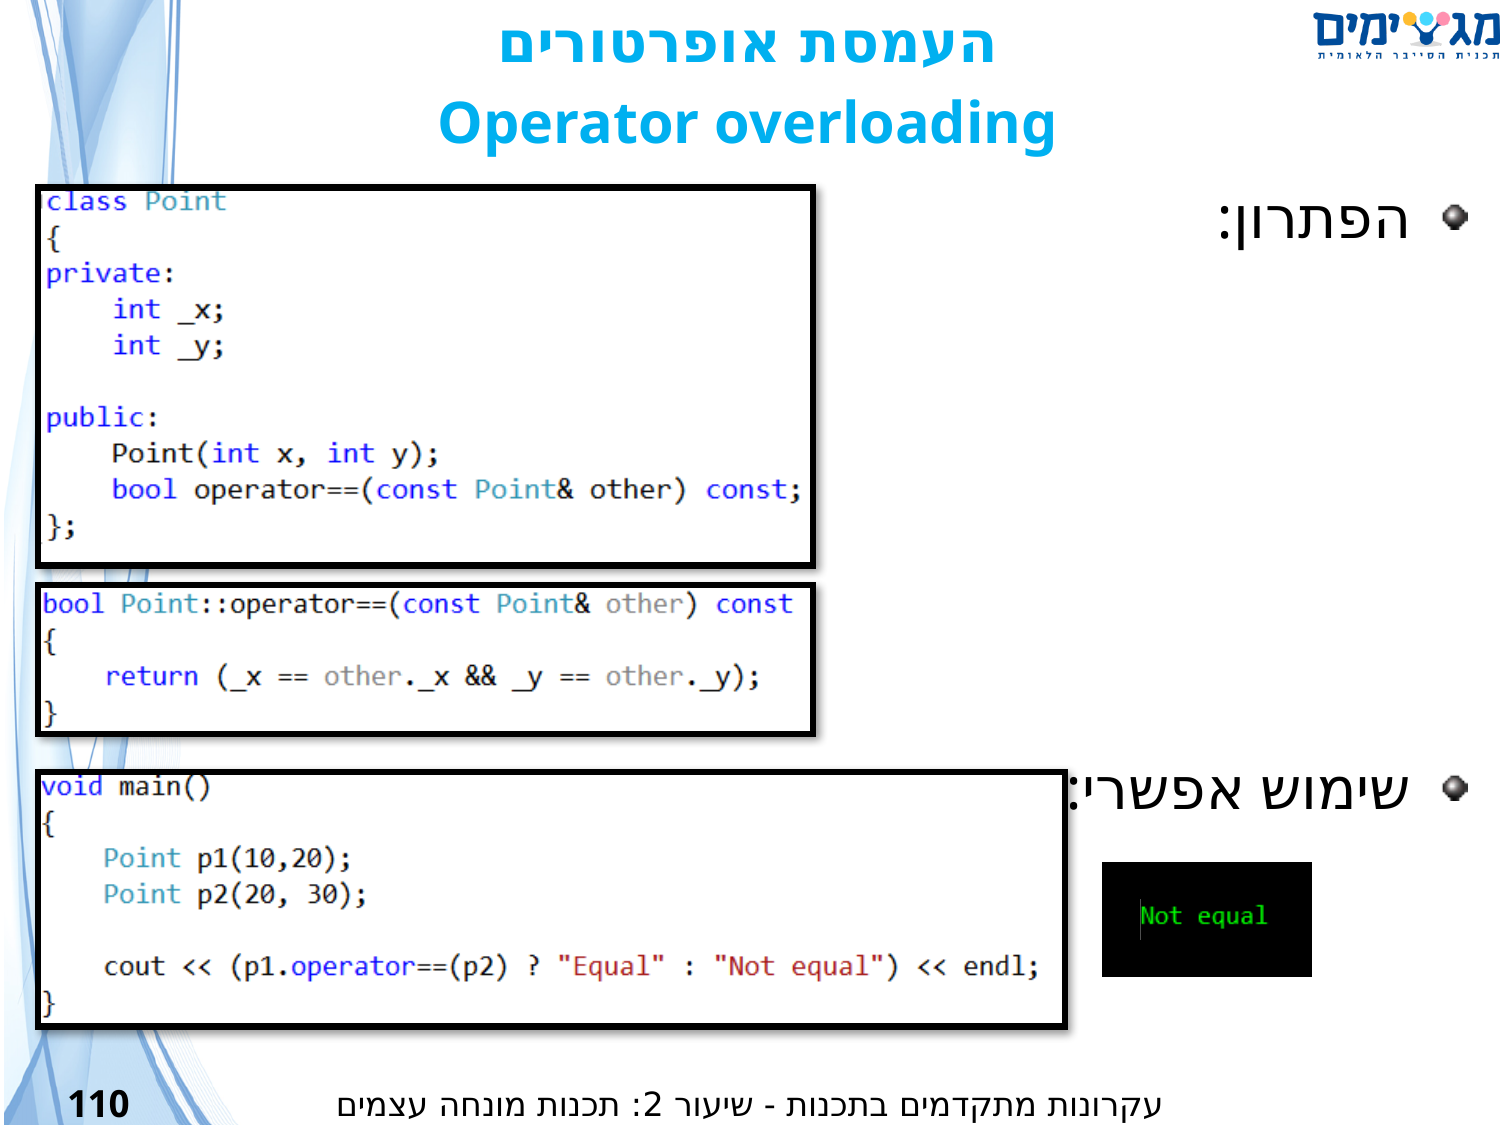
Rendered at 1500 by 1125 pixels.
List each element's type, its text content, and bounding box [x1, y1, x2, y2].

picture [4, 0, 254, 1125]
picture [1438, 200, 1468, 230]
picture [40, 190, 811, 563]
picture [41, 774, 1062, 1024]
picture [1438, 771, 1468, 801]
picture [40, 588, 811, 731]
picture [1306, 0, 1500, 87]
list העמסת אופרטורים Operator overloading [190, 0, 1306, 163]
list הפתרון: שימוש אפשרי: [170, 172, 1483, 1076]
picture [1139, 899, 1275, 941]
